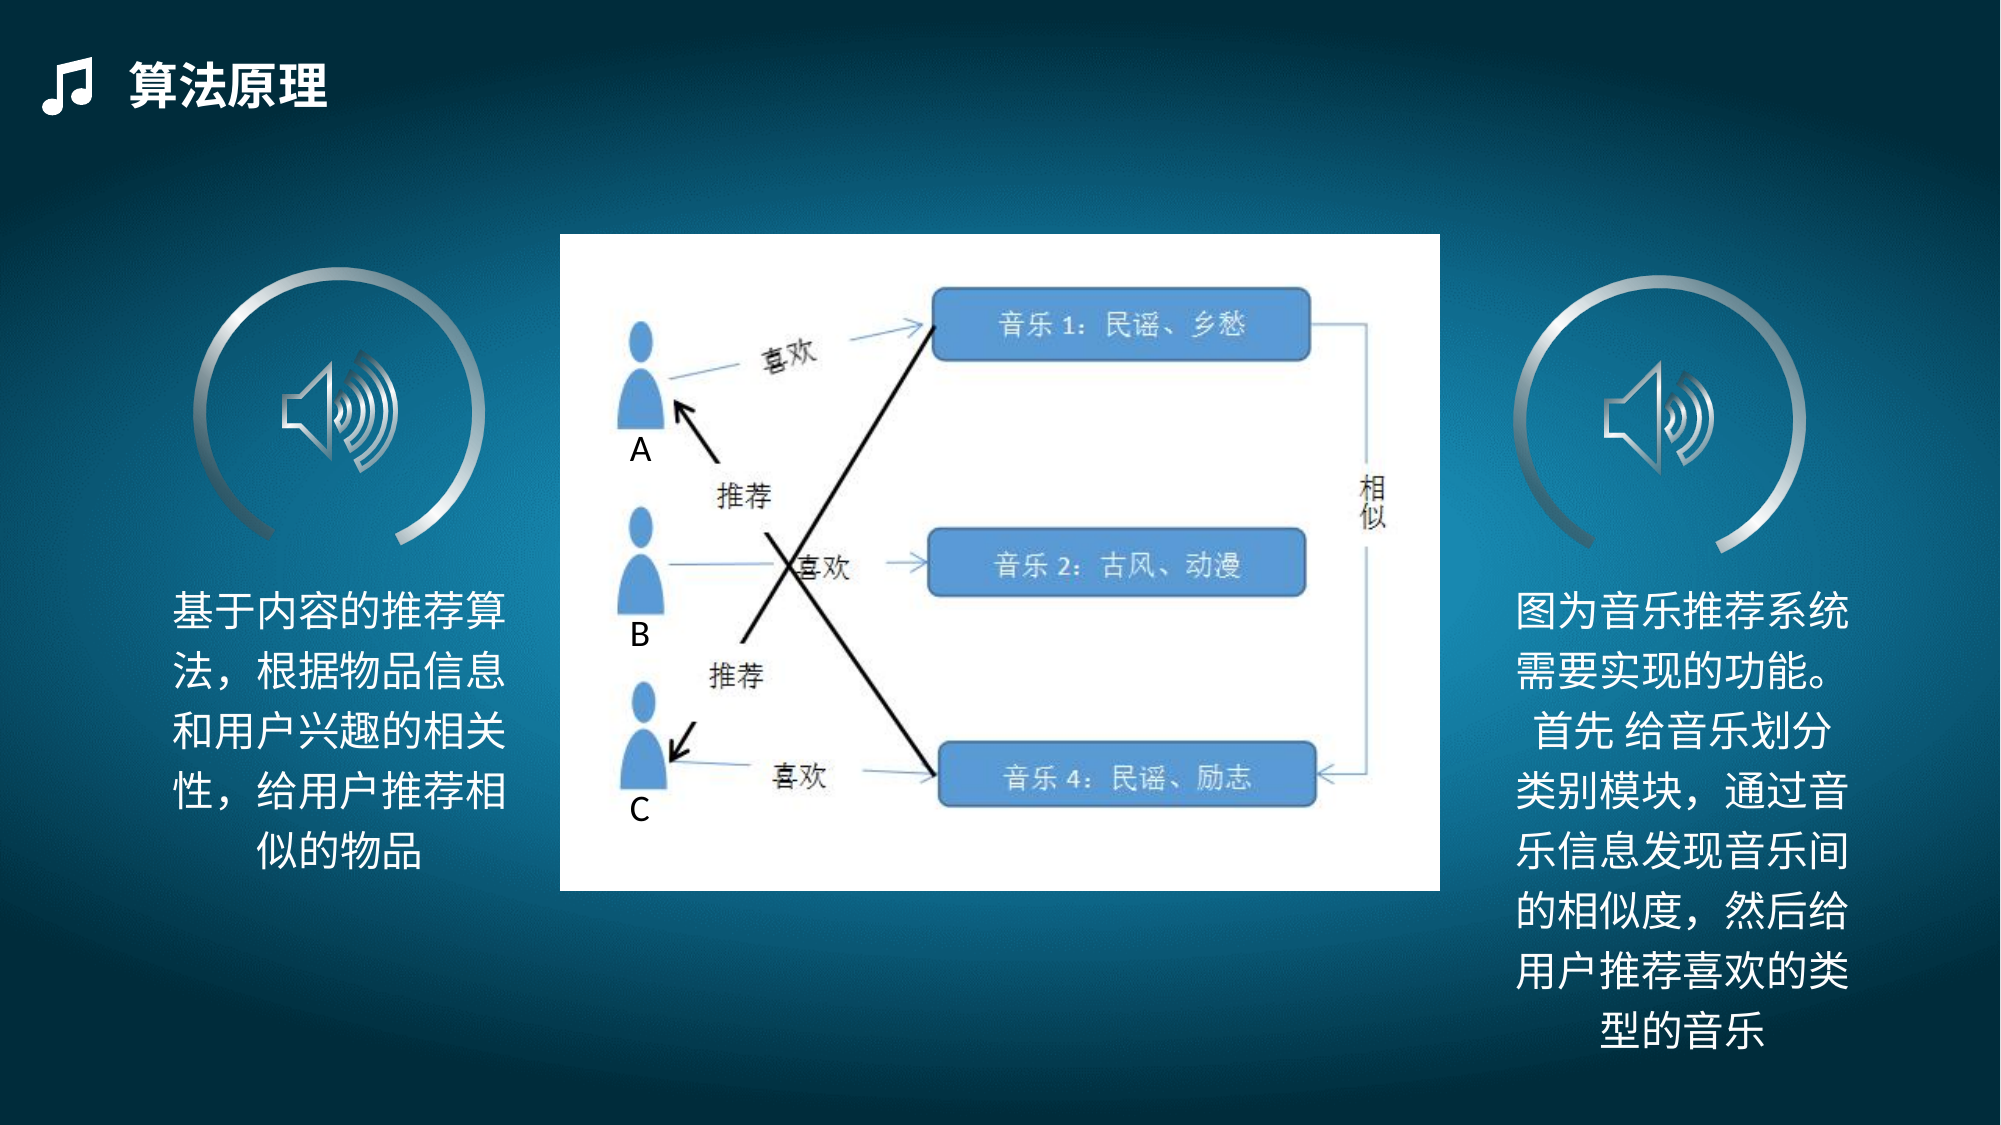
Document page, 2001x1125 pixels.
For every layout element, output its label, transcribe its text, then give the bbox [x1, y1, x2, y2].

text_box 基于内容的推荐算法，根据物品信息和用户兴趣的相关性，给用户推荐相似的物品 [169, 574, 511, 875]
picture [1604, 358, 1715, 478]
text_box [42, 56, 92, 116]
picture [281, 344, 399, 478]
text_box 图为音乐推荐系统需要实现的功能。首先 给音乐划分类别模块，通过音乐信息发现音乐间的相似度，然后给用户推荐喜欢的类型的音乐 [1512, 574, 1854, 1055]
text_box 算法原理 [128, 54, 469, 115]
picture [65, 173, 2001, 959]
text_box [192, 266, 487, 547]
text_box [1512, 273, 1807, 554]
